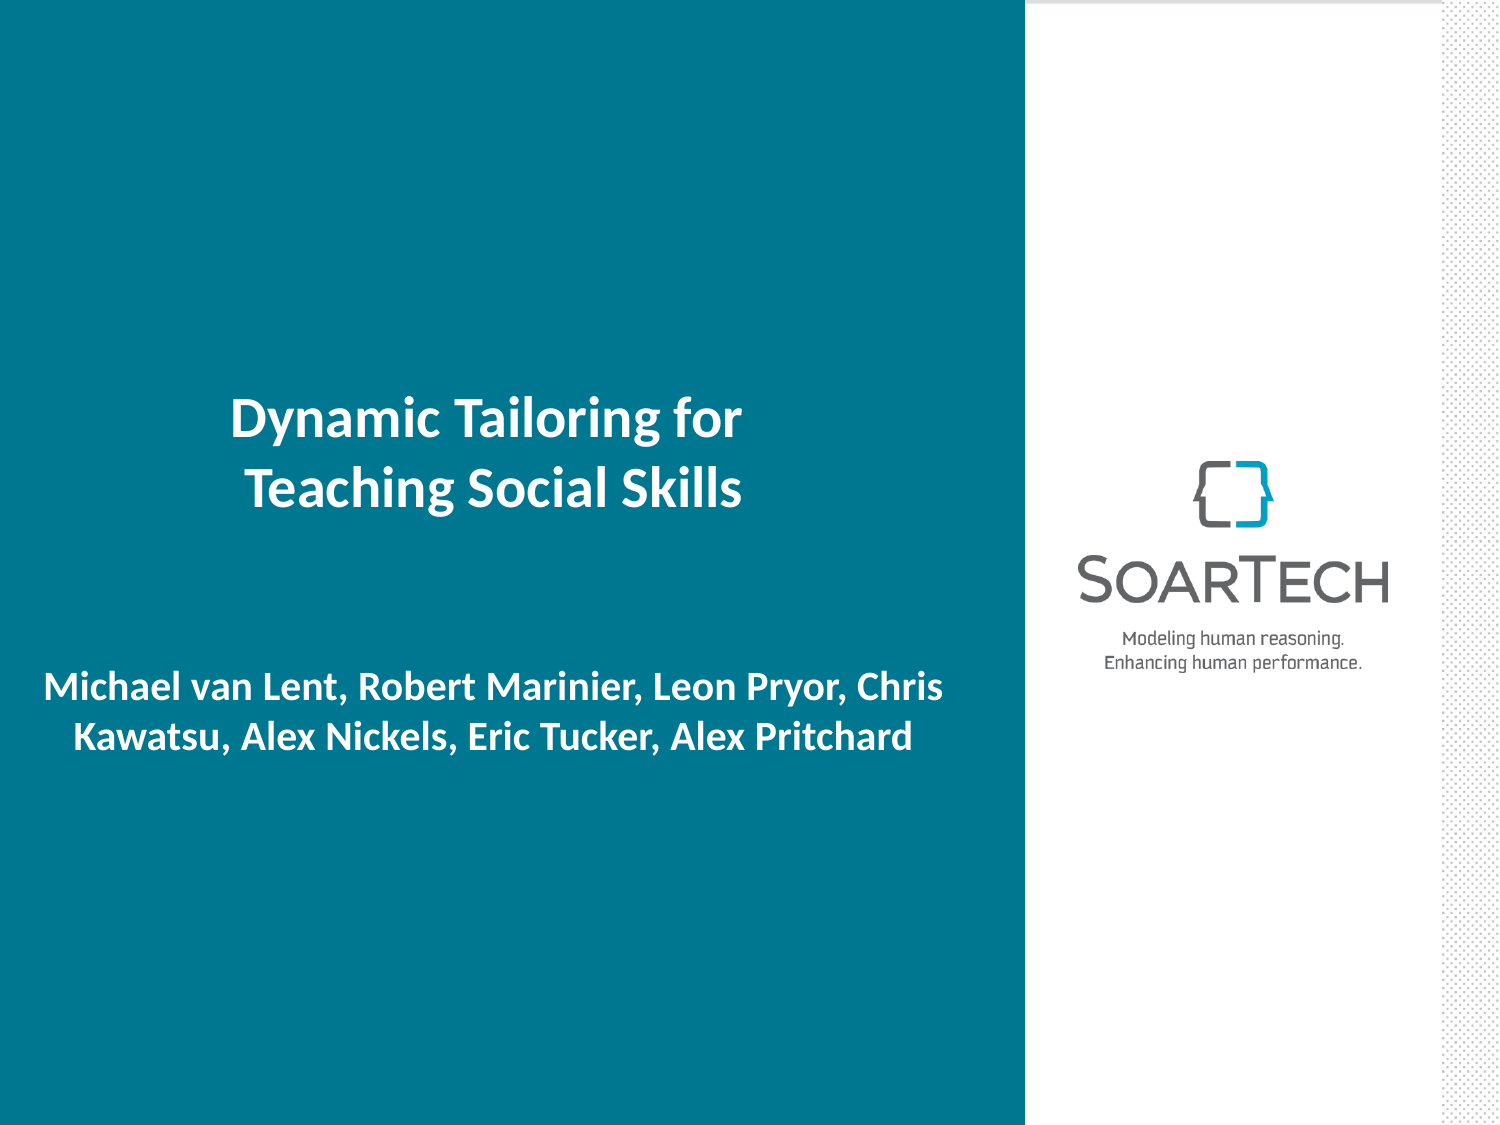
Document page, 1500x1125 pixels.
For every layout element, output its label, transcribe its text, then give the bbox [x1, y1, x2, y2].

picture [1077, 461, 1388, 674]
title Dynamic Tailoring for Teaching Social Skills Michael van Lent, Robert Marinier, Leon Pryor, Chris Kawatsu, Alex Nickels, Eric Tucker, Alex Pritchard [0, 474, 988, 663]
text_box [1025, 3, 1437, 1125]
picture [1441, 0, 1500, 1125]
text_box [0, 0, 1025, 1125]
